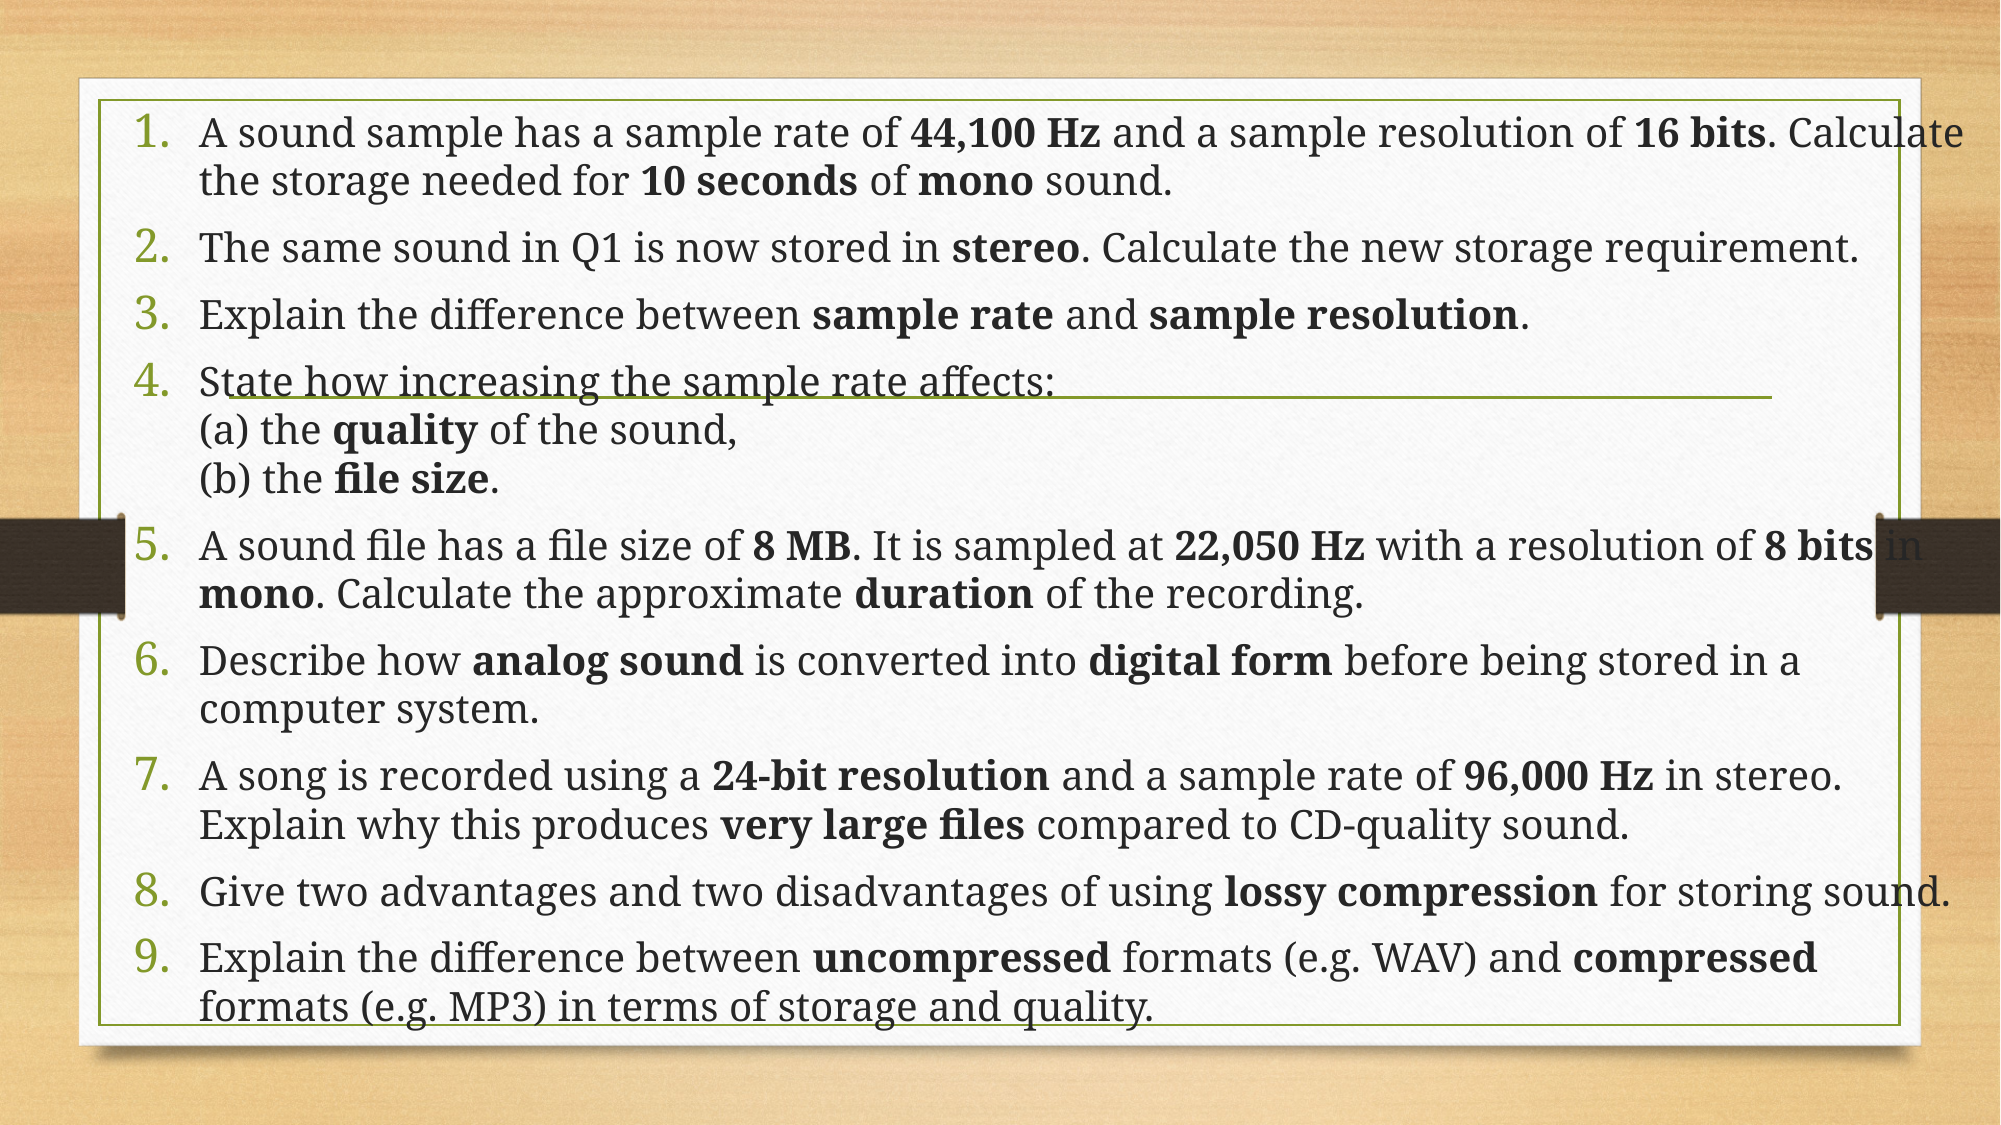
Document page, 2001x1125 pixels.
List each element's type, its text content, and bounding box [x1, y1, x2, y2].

list A sound sample has a sample rate of 44,100 Hz and a sample resolution of 16 bits. Calculate the storage needed for 10 seconds of mono sound. The same sound in Q1 is now stored in stereo. Calculate the new storage requirement. Explain the difference between sample rate and sample resolution. State how increasing the sample rate affects: (a) the quality of the sound, (b) the file size. A sound file has a file size of 8 MB. It is sampled at 22,050 Hz with a resolution of 8 bits in mono. Calculate the approximate duration of the recording. Describe how analog sound is converted into digital form before being stored in a computer system. A song is recorded using a 24-bit resolution and a sample rate of 96,000 Hz in stereo. Explain why this produces very large files compared to CD-quality sound. Give two advantages and two disadvantages of using lossy compression for storing sound. Explain the difference between uncompressed formats (e.g. WAV) and compressed formats (e.g. MP3) in terms of storage and quality. [118, 99, 1984, 1072]
picture [0, 0, 2001, 1125]
